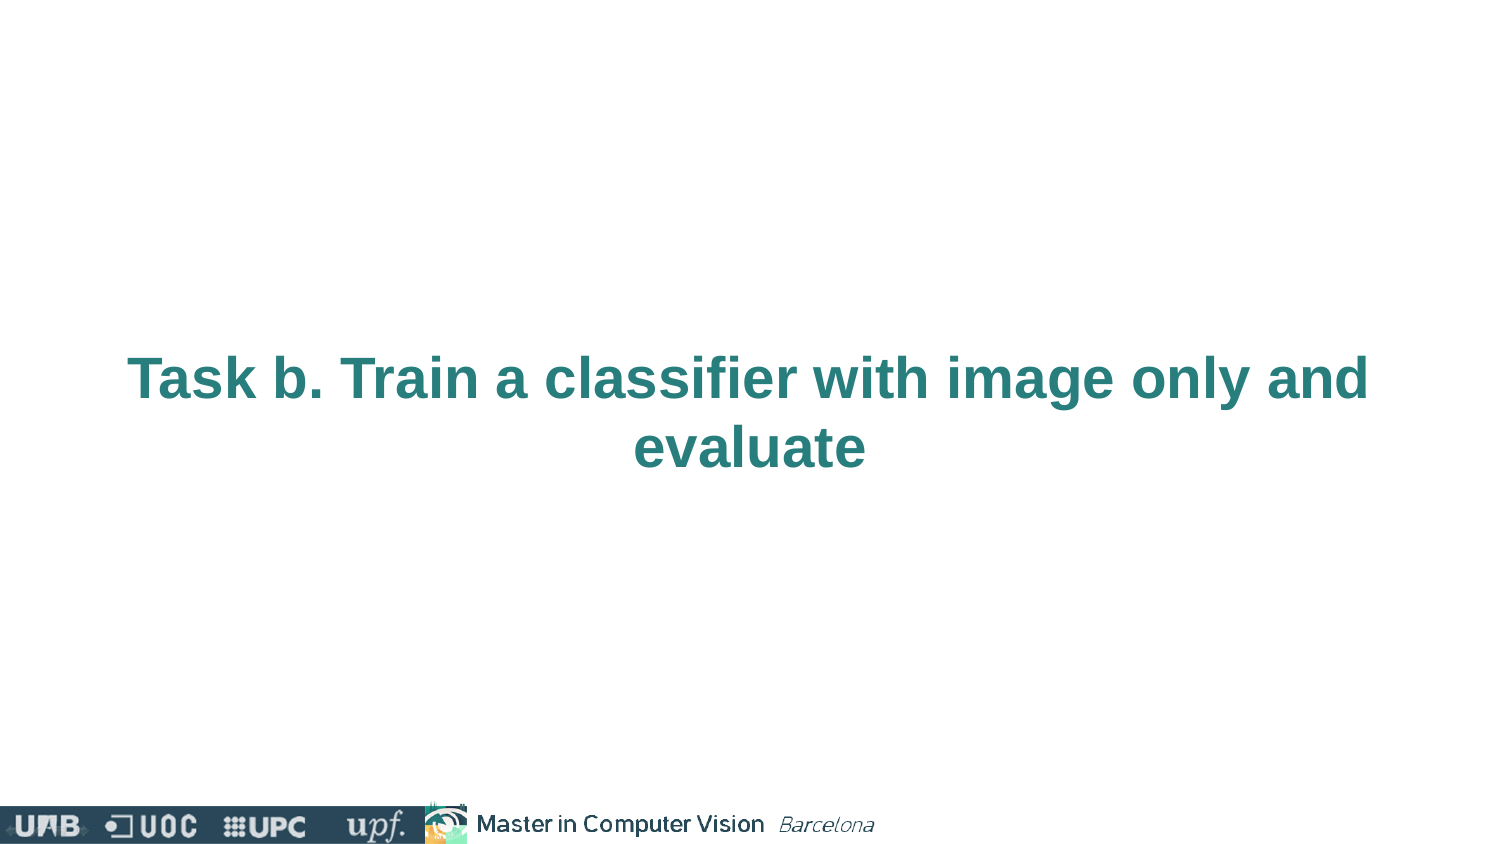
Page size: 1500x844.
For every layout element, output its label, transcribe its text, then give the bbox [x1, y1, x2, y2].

picture [0, 799, 882, 844]
title Task b. Train a classifier with image only and evaluate [54, 24, 1446, 795]
